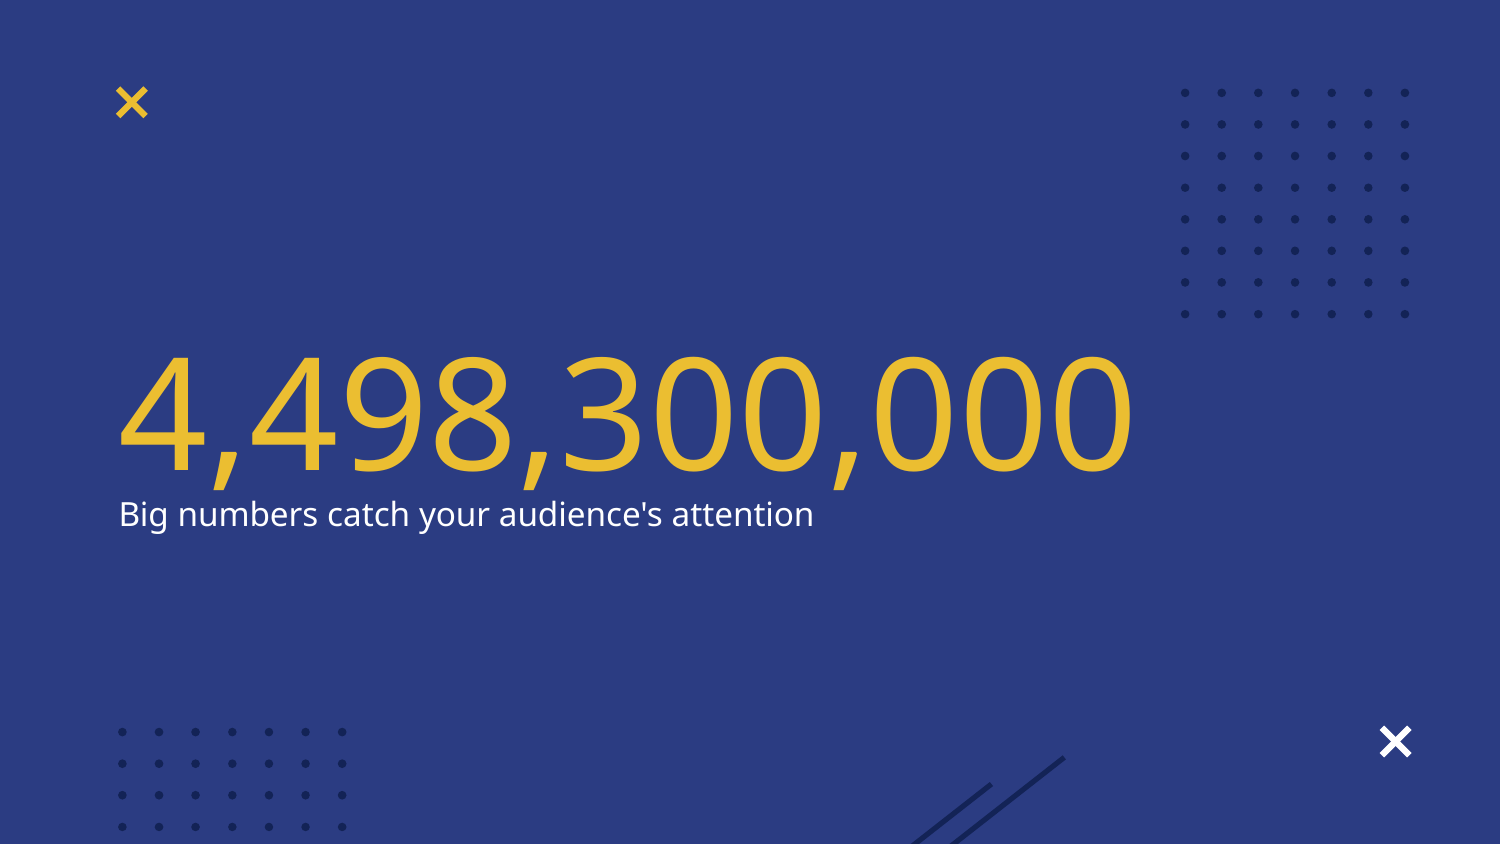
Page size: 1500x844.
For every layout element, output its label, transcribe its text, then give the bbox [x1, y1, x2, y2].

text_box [1180, 88, 1410, 319]
subtitle Big numbers catch your audience's attention [103, 477, 1091, 581]
title 4,498,300,000 [103, 183, 1368, 517]
